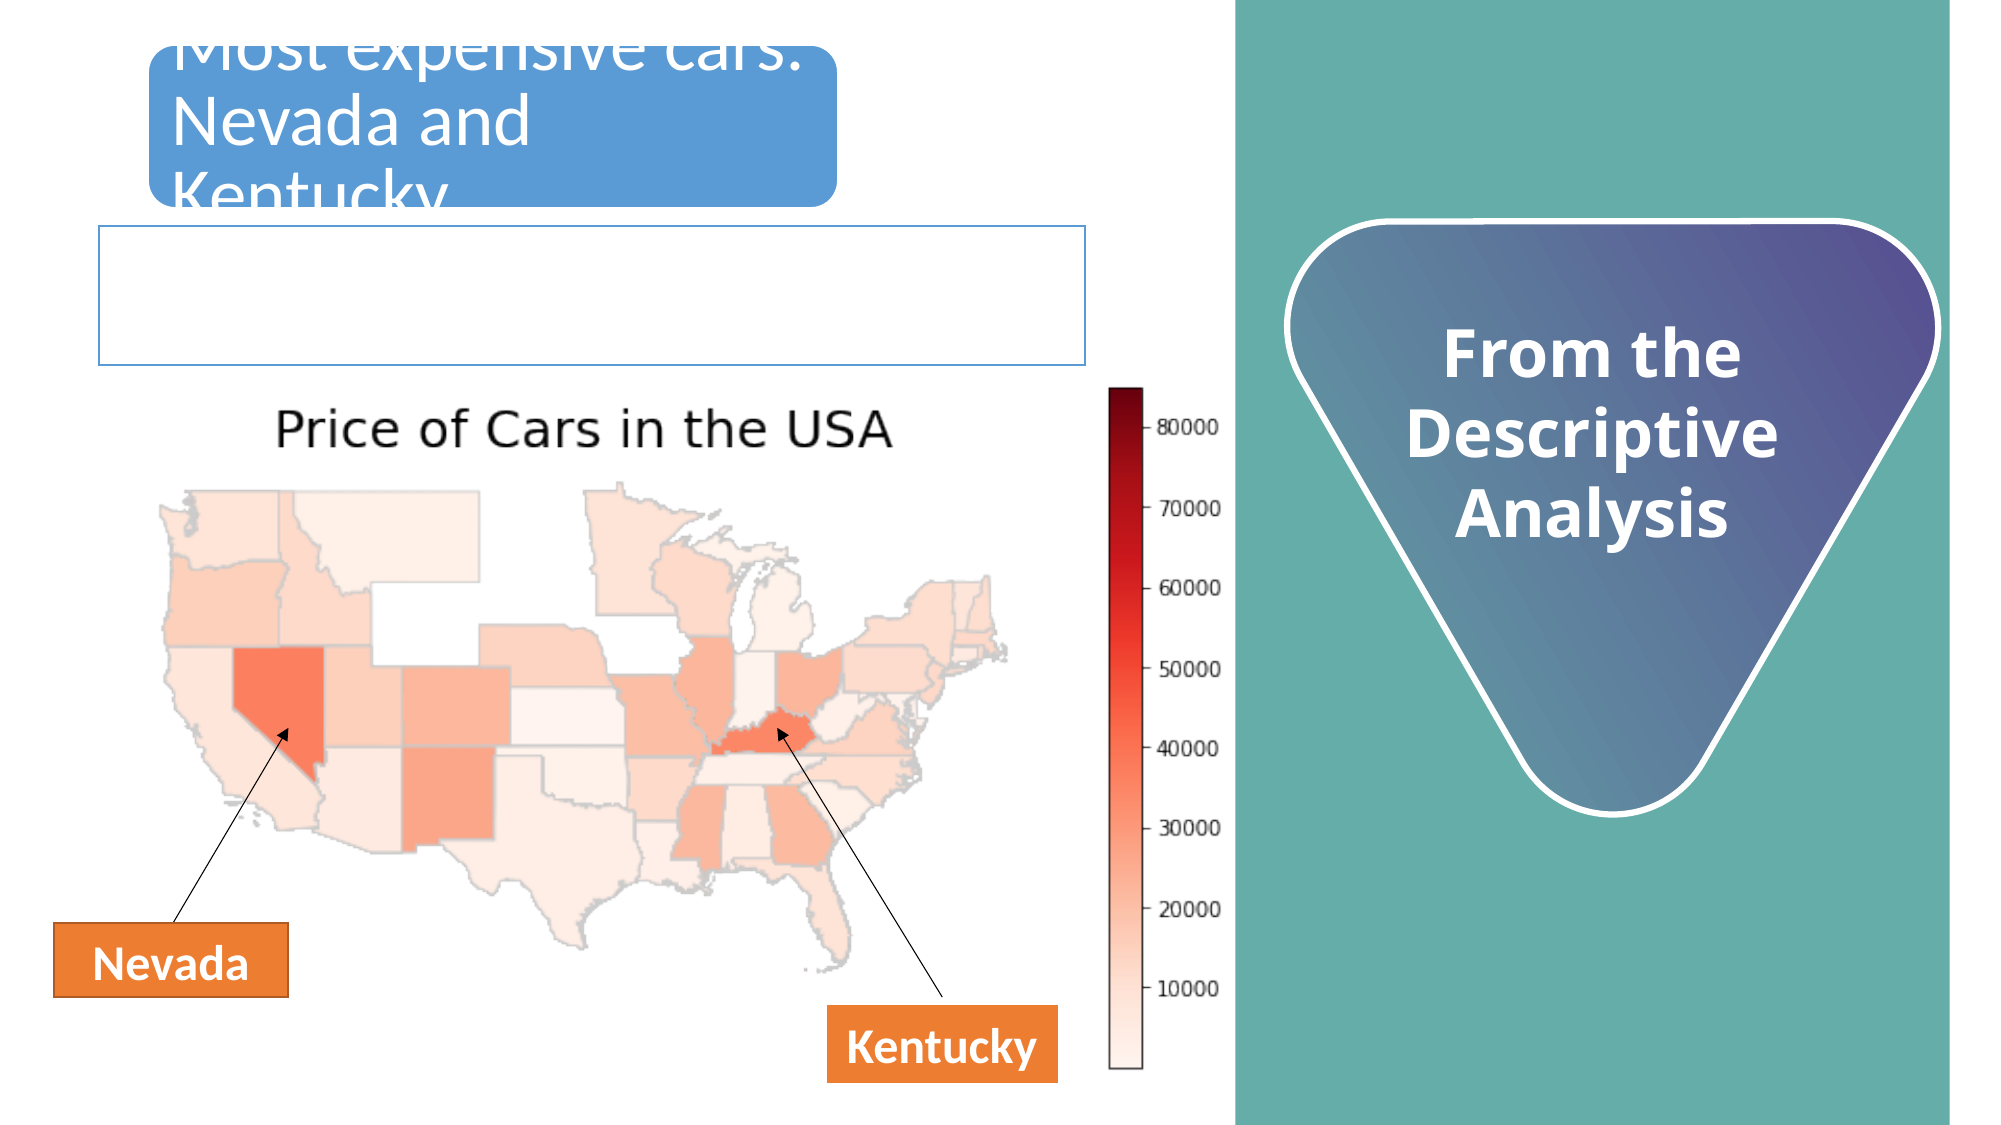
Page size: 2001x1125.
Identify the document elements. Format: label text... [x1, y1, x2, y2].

picture [103, 373, 1236, 1083]
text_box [98, 26, 1085, 366]
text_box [172, 727, 289, 924]
text_box [1404, 558, 1822, 815]
text_box From the Descriptive Analysis [1359, 303, 1826, 558]
text_box Nevada [53, 922, 103, 998]
text_box [1234, 0, 1951, 1125]
text_box [1287, 221, 1939, 550]
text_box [777, 727, 943, 998]
